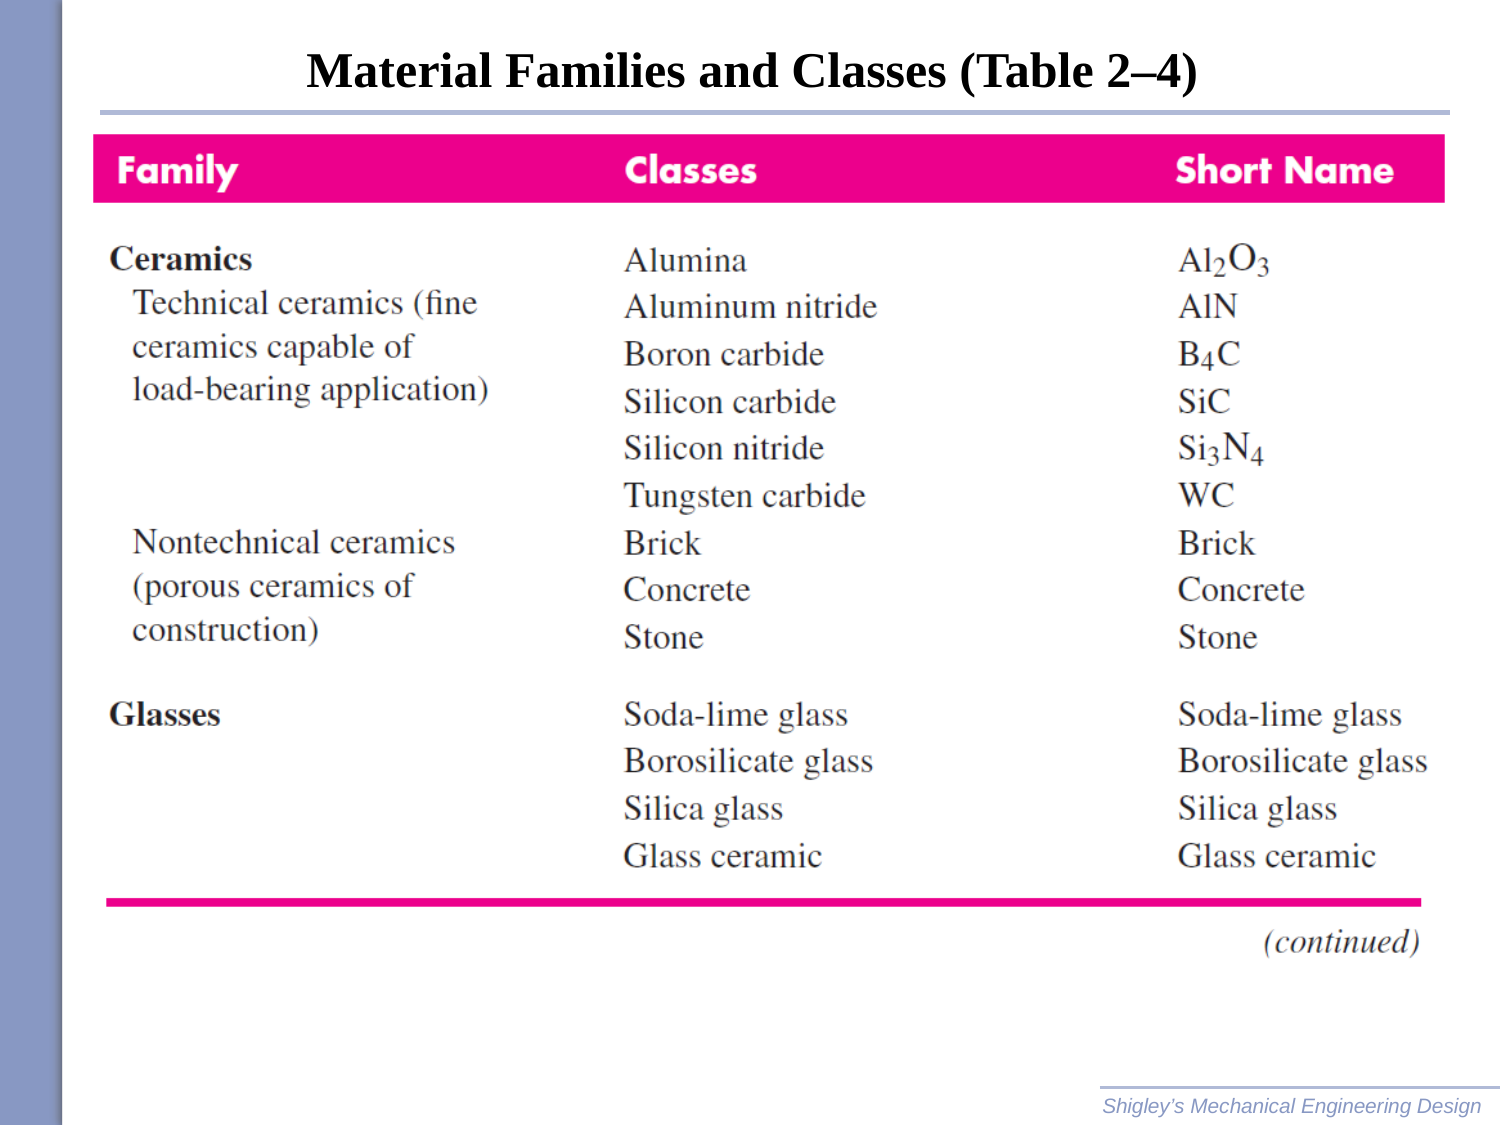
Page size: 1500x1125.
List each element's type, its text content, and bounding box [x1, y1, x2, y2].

picture [87, 124, 1451, 212]
title Material Families and Classes (Table 2–4) [137, 30, 1368, 106]
footer Shigley’s Mechanical Engineering Design [1087, 1074, 1500, 1125]
picture [99, 237, 1438, 965]
